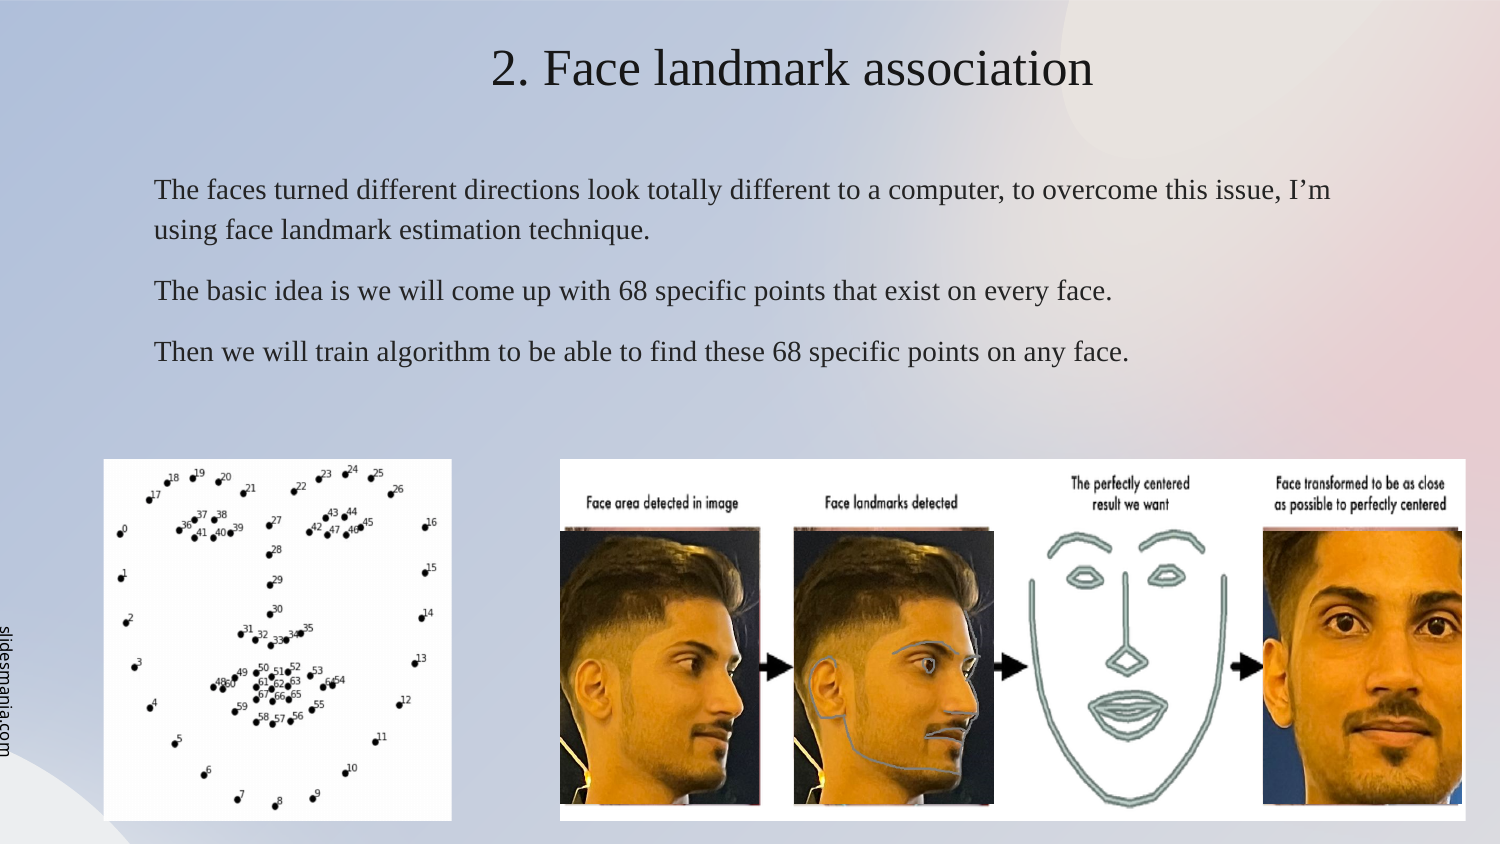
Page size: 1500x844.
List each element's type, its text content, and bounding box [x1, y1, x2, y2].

subtitle 2. Face landmark association [475, 9, 1147, 98]
text_box The faces turned different directions look totally different to a computer, to overcome this issue, I’m using face landmark estimation technique. The basic idea is we will come up with 68 specific points that exist on every face. Then we will train algorithm to be able to find these 68 specific points on any face. [139, 150, 1361, 554]
picture [559, 459, 1466, 821]
picture [103, 459, 452, 821]
